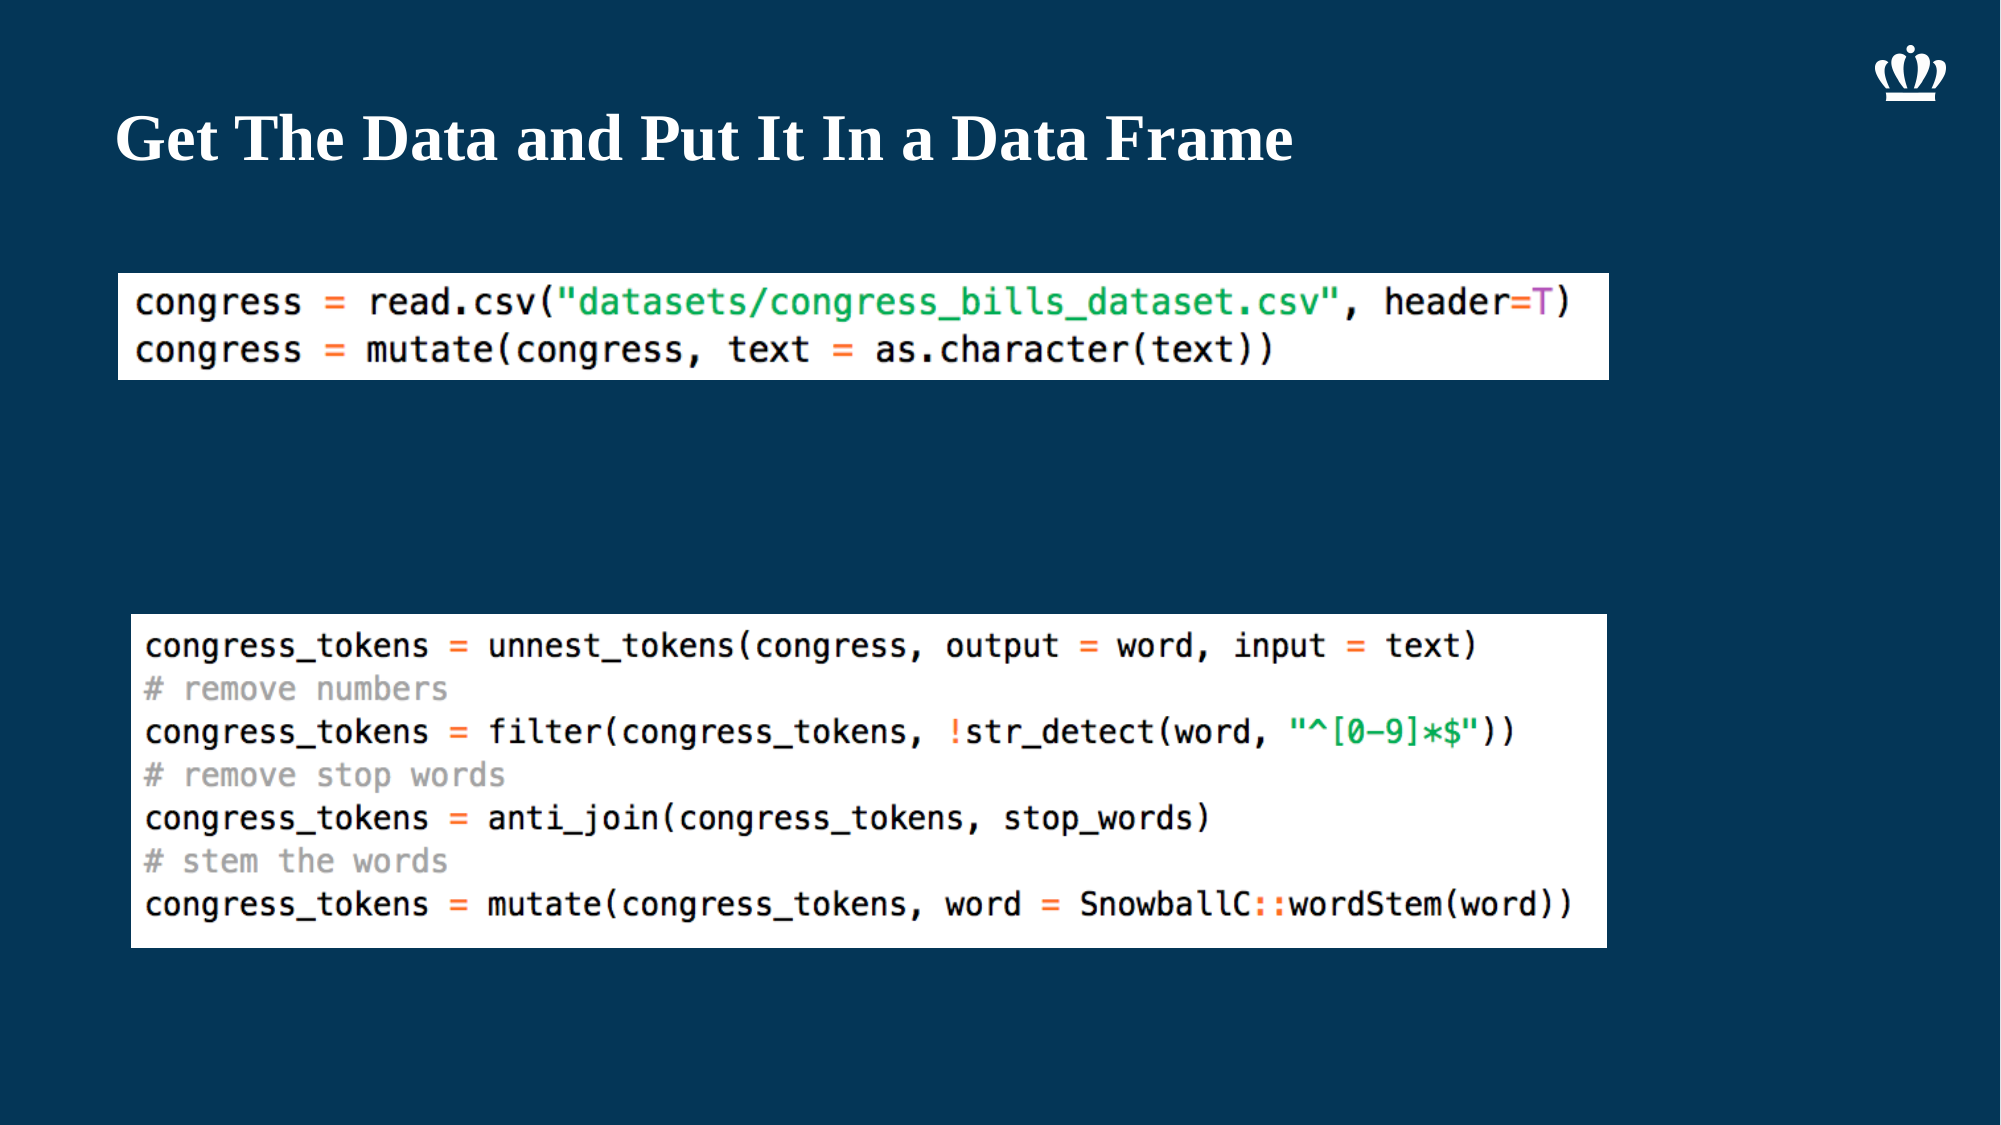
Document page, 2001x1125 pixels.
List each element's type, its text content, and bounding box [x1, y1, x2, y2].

title Get The Data and Put It In a Data Frame [99, 45, 1965, 233]
picture [131, 614, 1607, 948]
picture [118, 273, 1609, 380]
